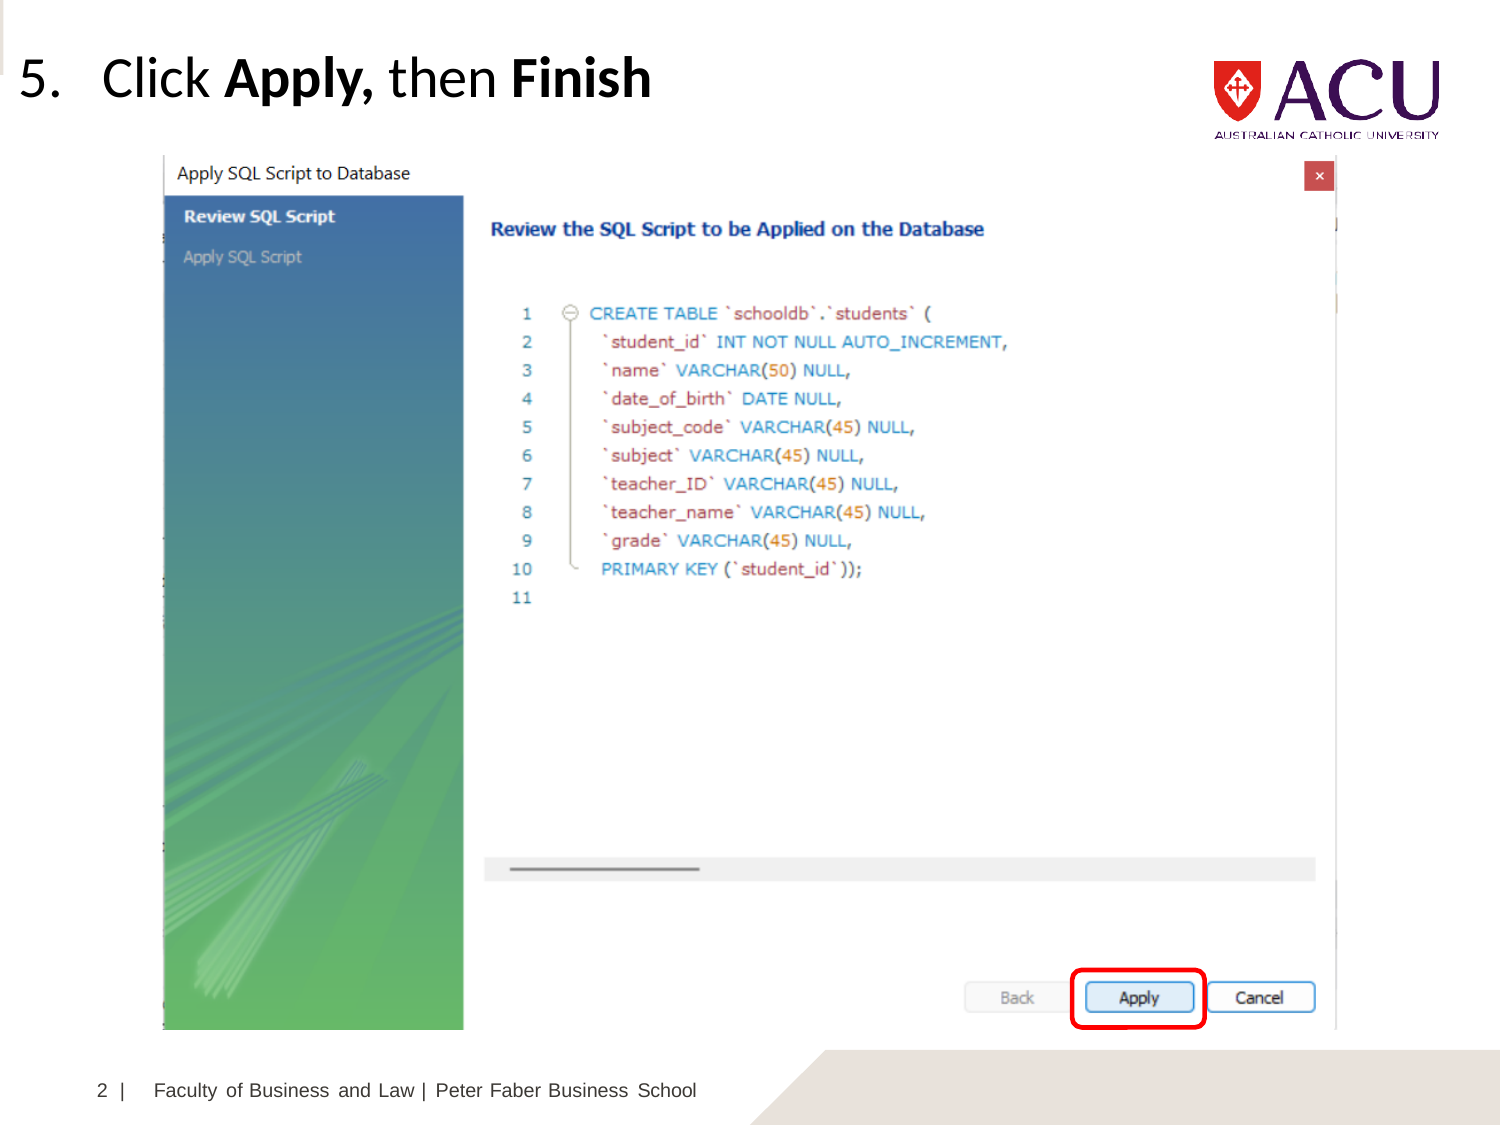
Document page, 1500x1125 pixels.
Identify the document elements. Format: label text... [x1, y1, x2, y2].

picture [162, 155, 1338, 1030]
text_box 2 | Faculty of Business and Law | Peter Faber Business School [94, 1074, 702, 1102]
text_box 5. Click Apply, then Finish [3, 0, 825, 117]
picture [1214, 59, 1439, 139]
